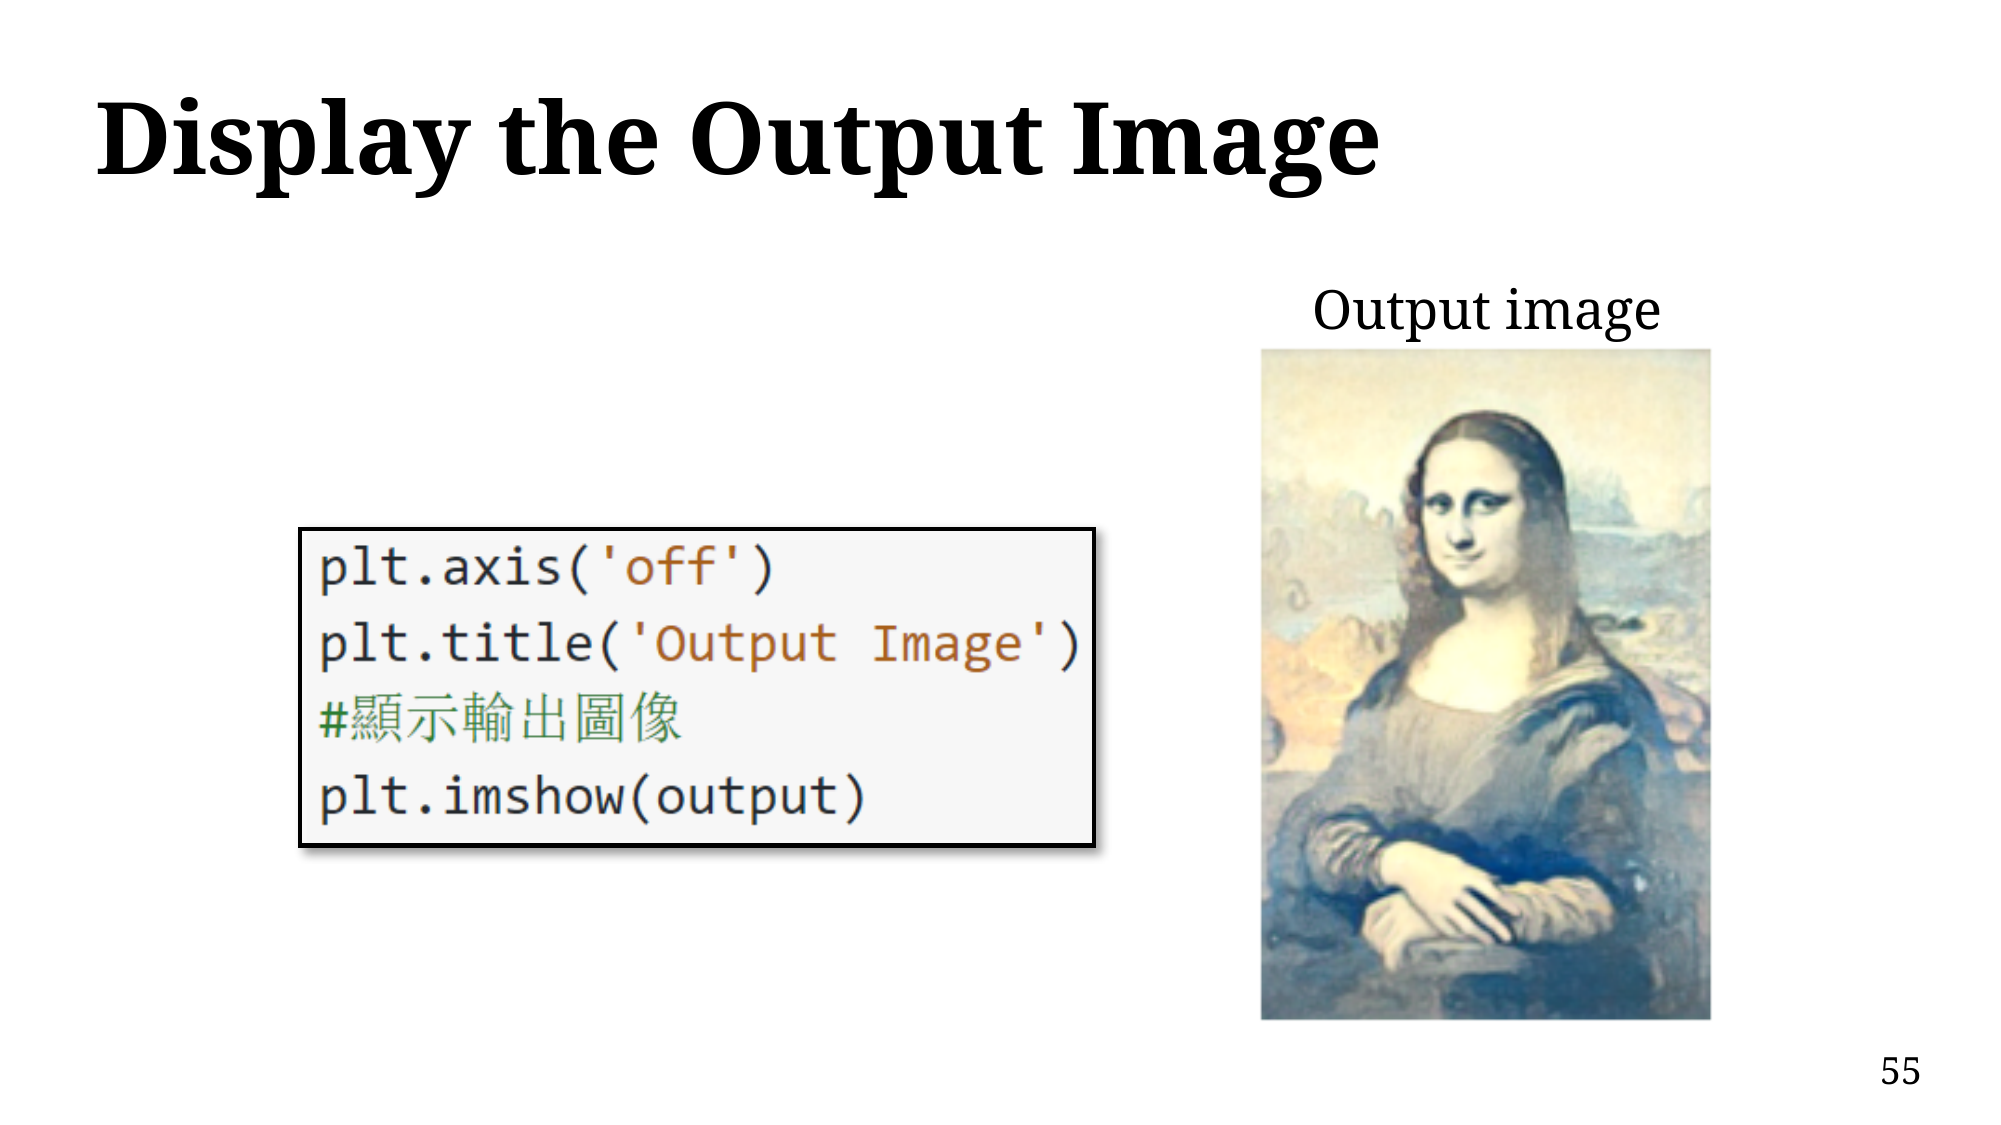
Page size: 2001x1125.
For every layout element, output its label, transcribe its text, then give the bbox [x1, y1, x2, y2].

picture [302, 531, 1092, 844]
list Output image [1267, 267, 1707, 331]
slide_number 55 [1487, 1042, 1938, 1103]
title Display the Output Image [80, 59, 1920, 225]
picture [1240, 331, 1734, 1043]
